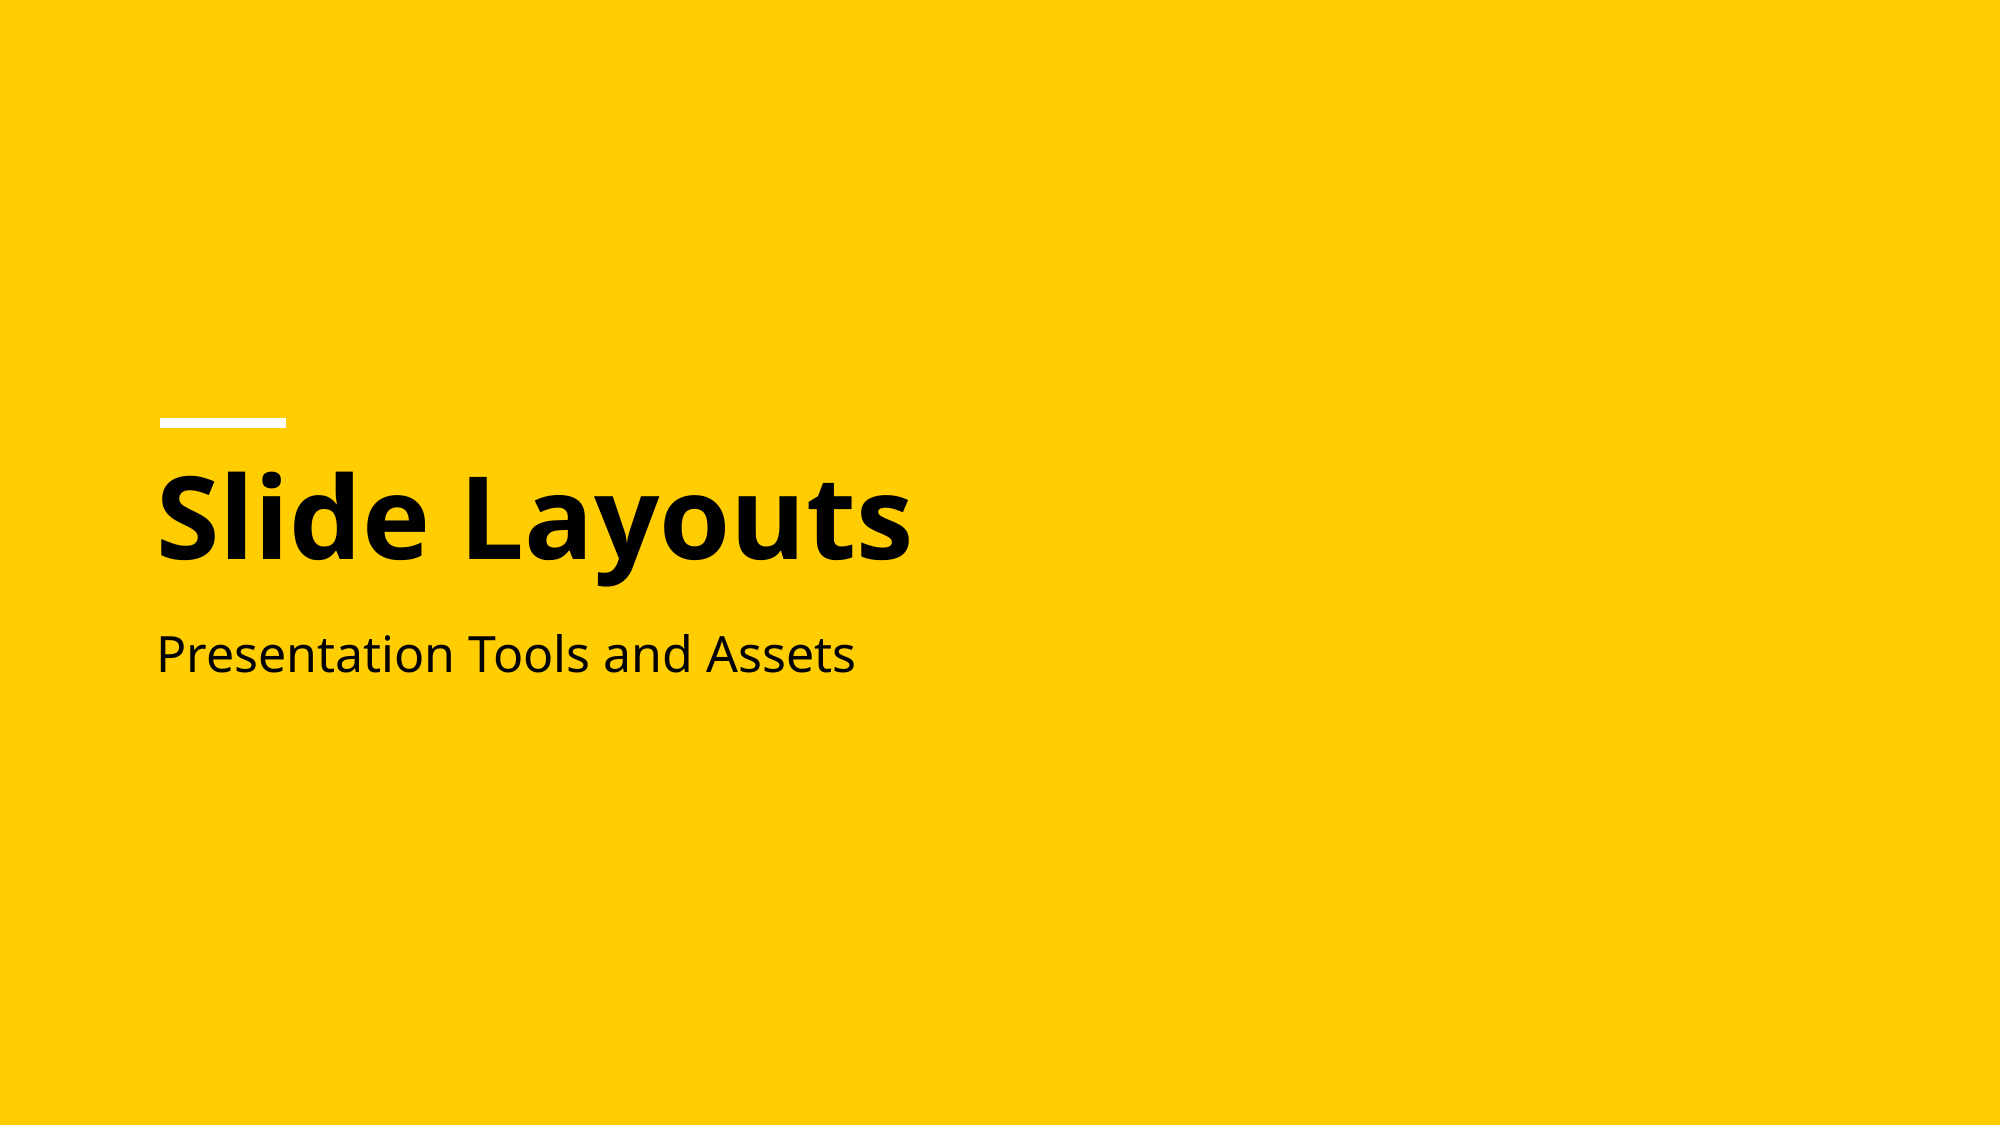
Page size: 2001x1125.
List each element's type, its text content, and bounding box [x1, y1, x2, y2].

subtitle Presentation Tools and Assets [156, 622, 1844, 689]
title Slide Layouts [156, 460, 1844, 585]
